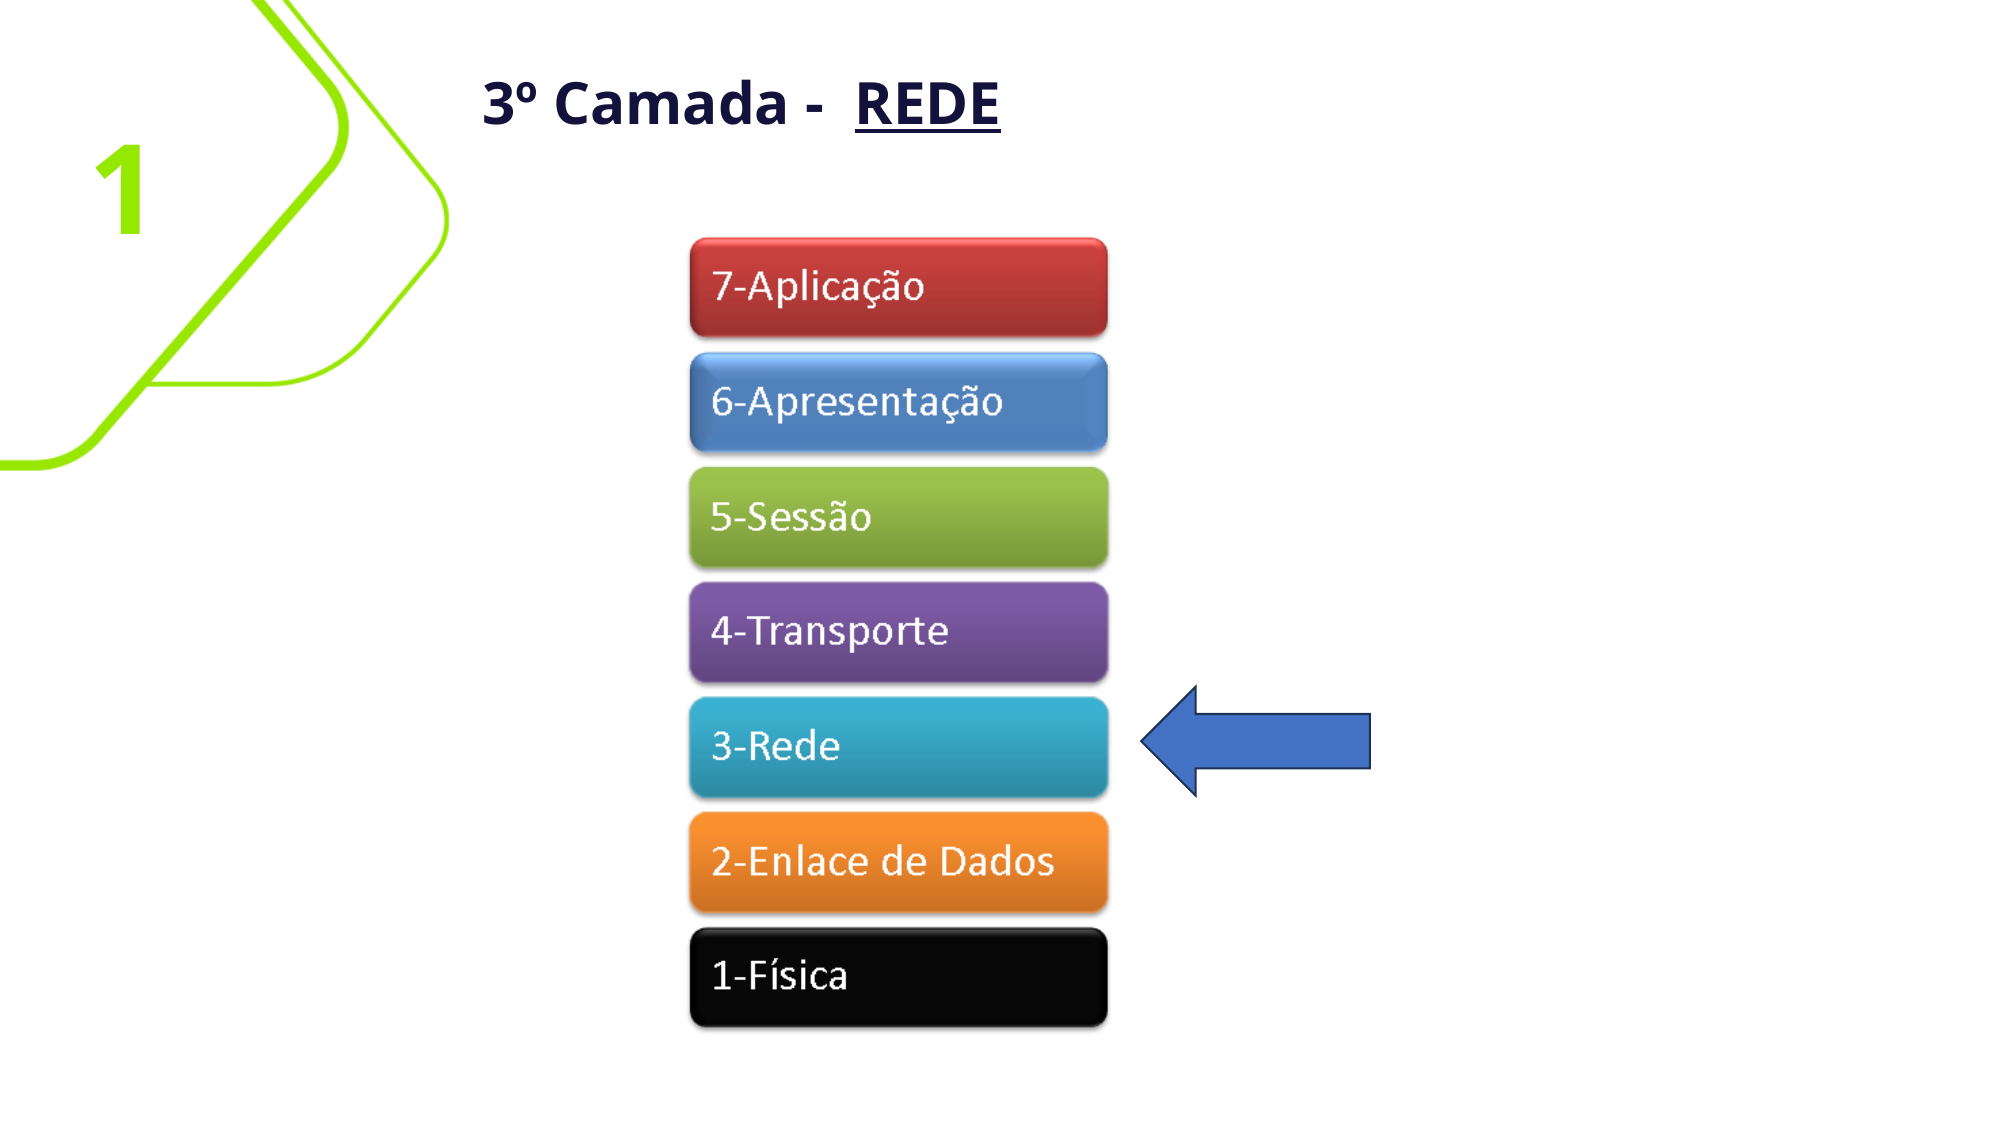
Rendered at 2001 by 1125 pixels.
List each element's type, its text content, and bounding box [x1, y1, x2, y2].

picture [0, 0, 2001, 1125]
text_box [1142, 684, 1371, 799]
text_box 1 [74, 101, 415, 267]
text_box 3º Camada - REDE [467, 58, 1945, 144]
